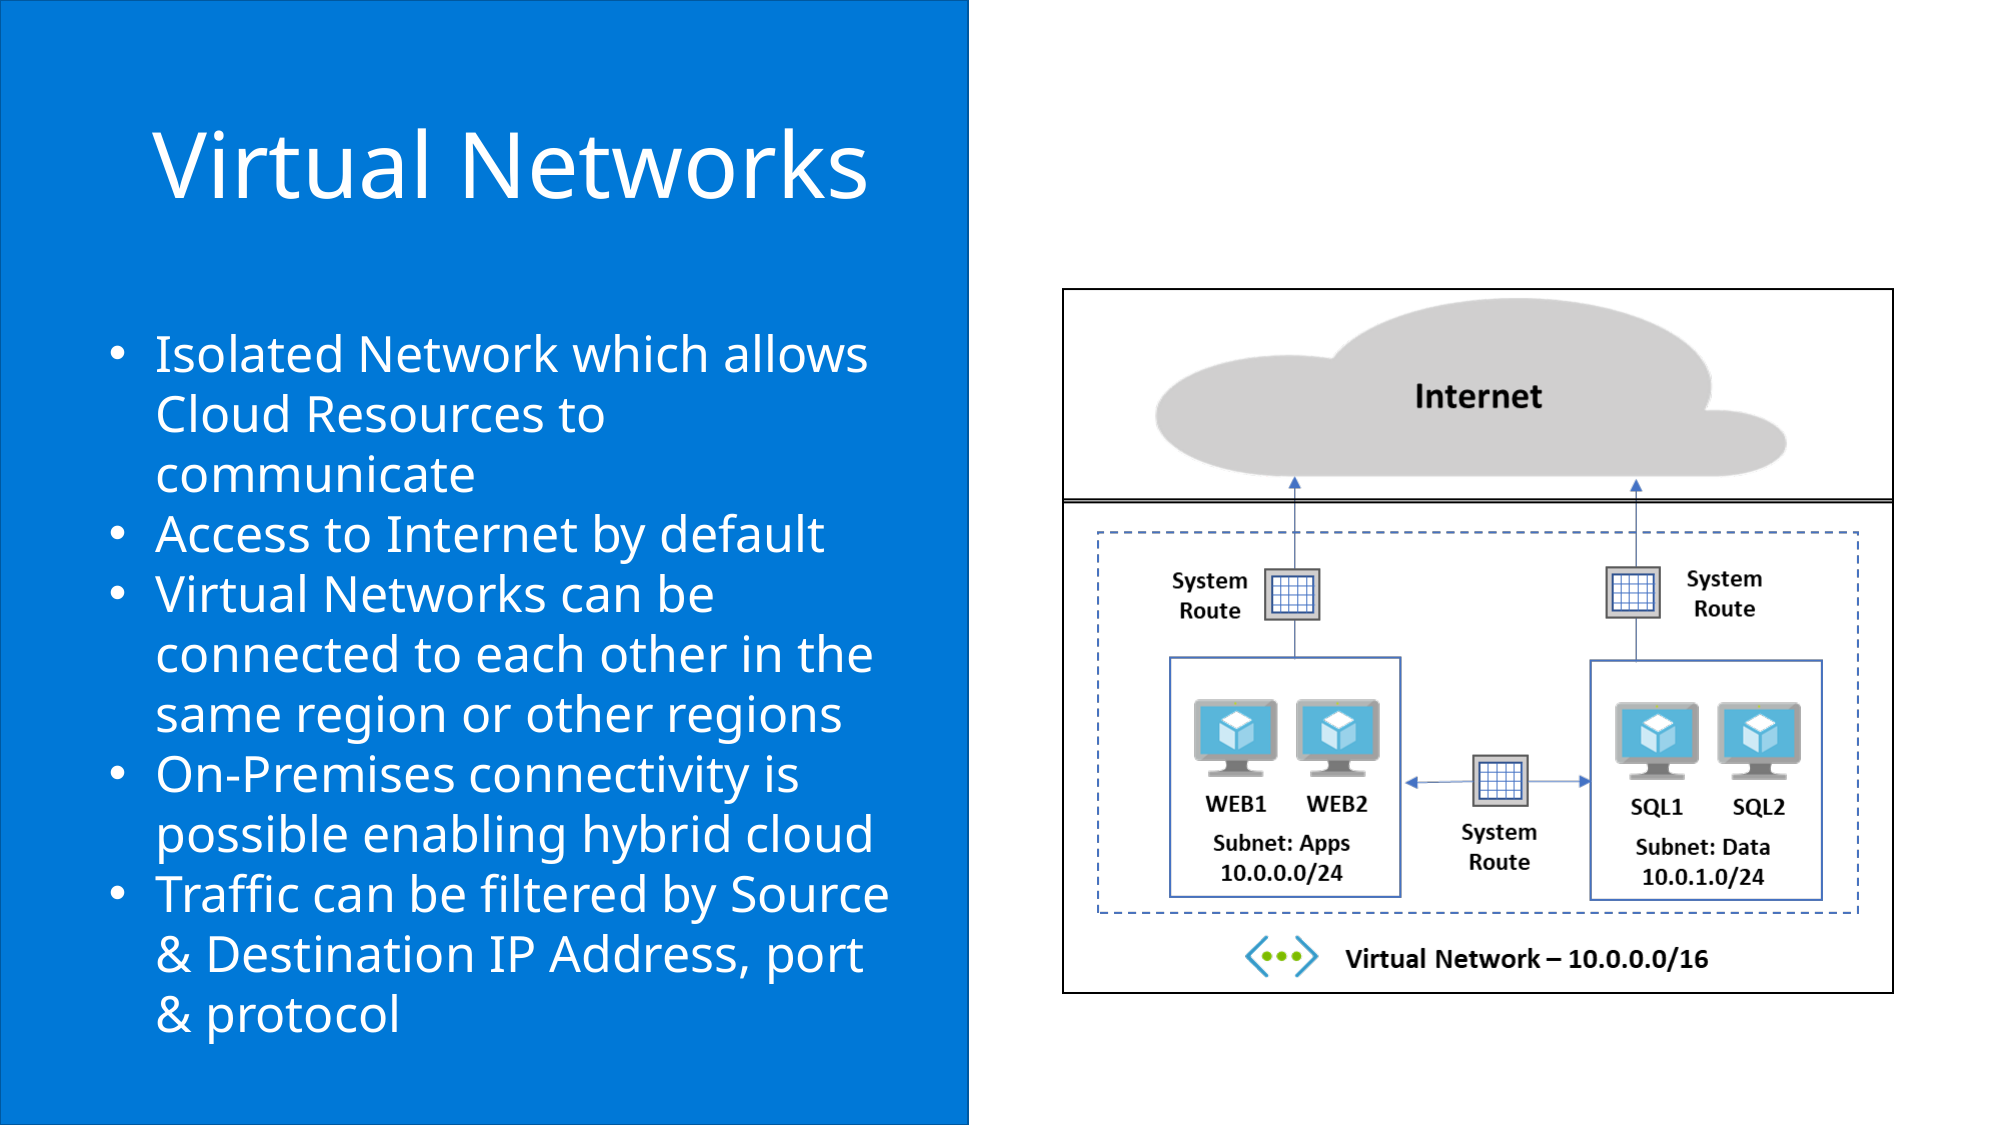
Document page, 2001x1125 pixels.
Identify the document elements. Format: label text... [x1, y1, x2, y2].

text_box [0, 0, 969, 1125]
title Virtual Networks [137, 59, 1863, 278]
text_box Isolated Network which allows Cloud Resources to communicate Access to Internet by default Virtual Networks can be connected to each other in the same region or other regions On-Premises connectivity is possible enabling hybrid cloud Traffic can be filtered by Source & Destination IP Address, port & protocol [94, 314, 908, 1050]
picture [1062, 243, 1894, 994]
